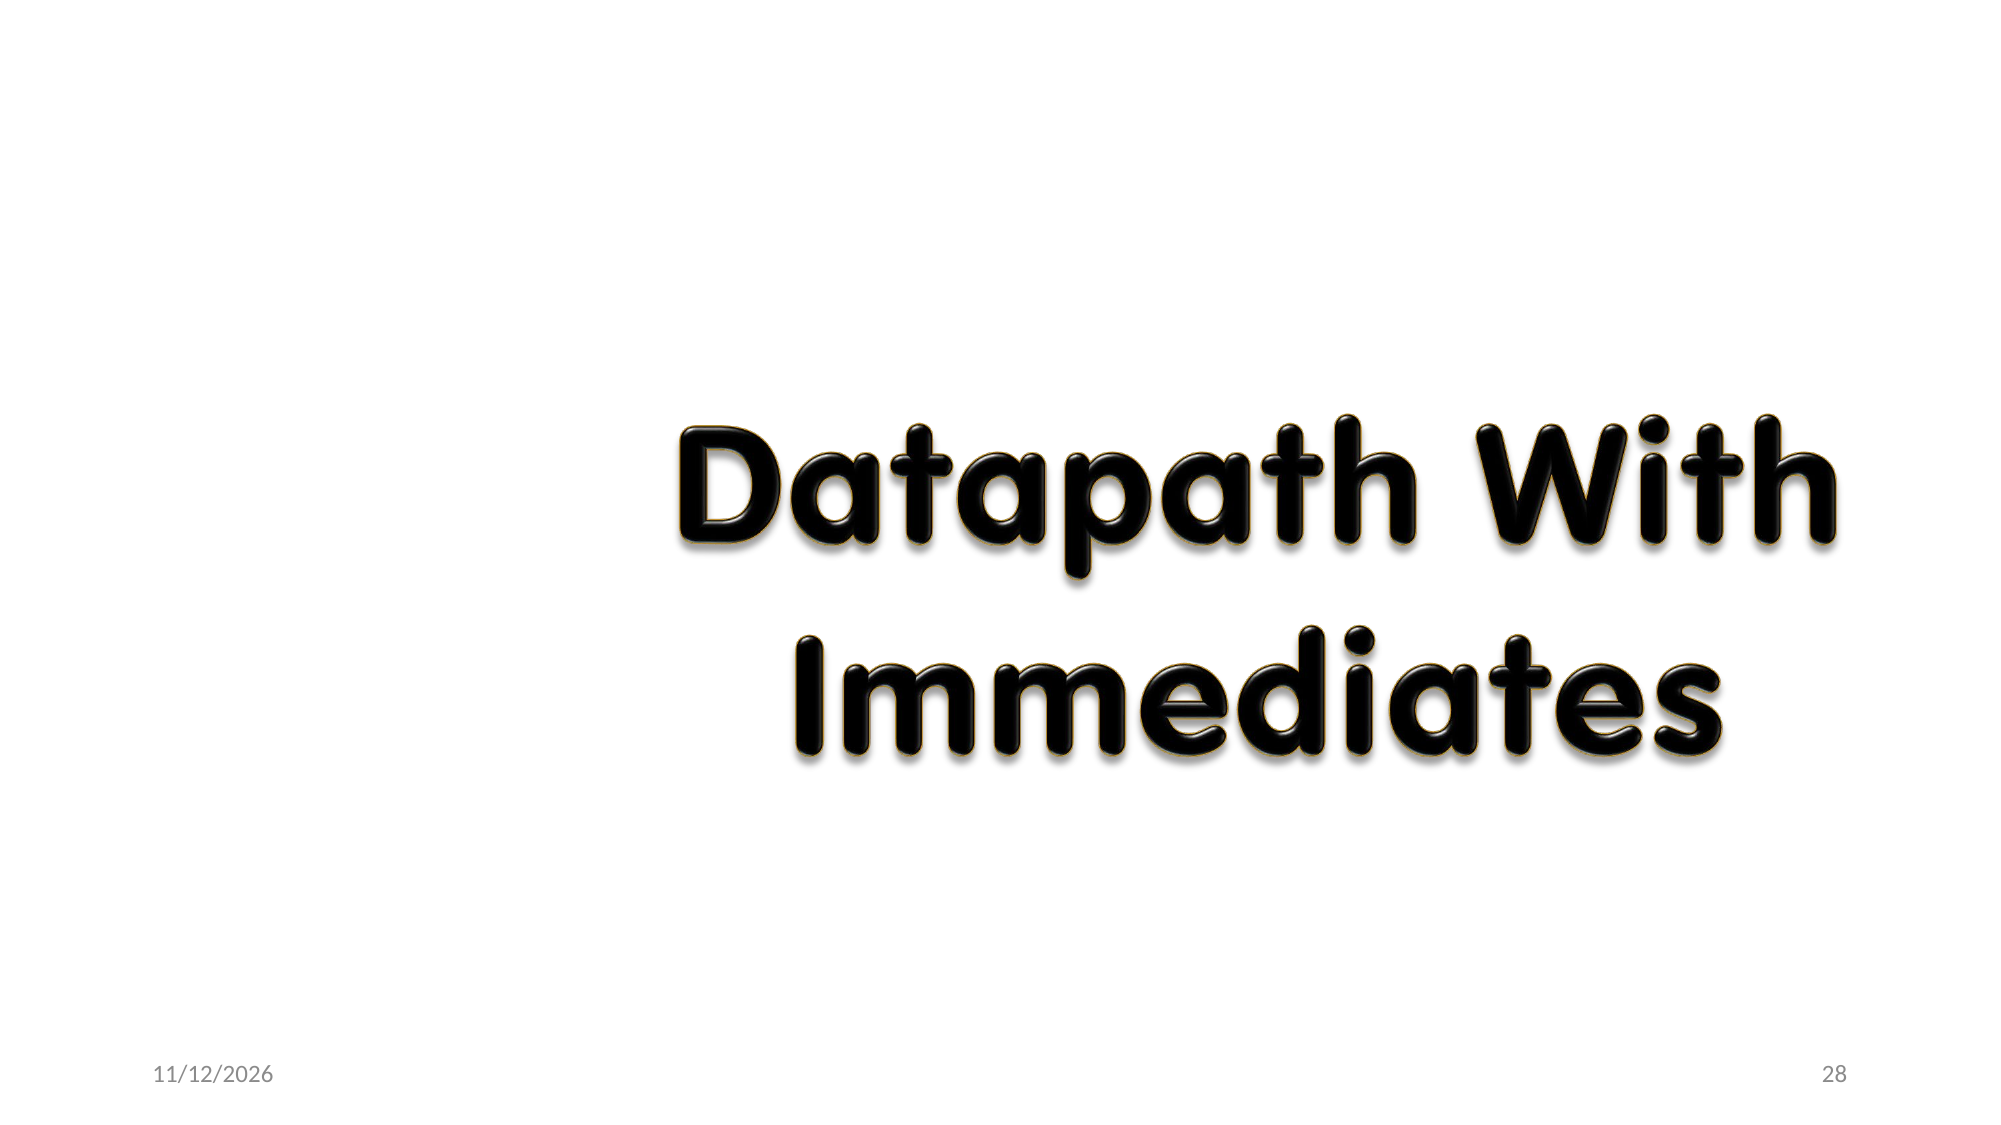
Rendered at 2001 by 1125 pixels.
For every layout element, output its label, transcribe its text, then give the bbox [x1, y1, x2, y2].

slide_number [137, 1042, 588, 1103]
slide_number 28 [1412, 1042, 1863, 1103]
picture [668, 410, 1847, 775]
